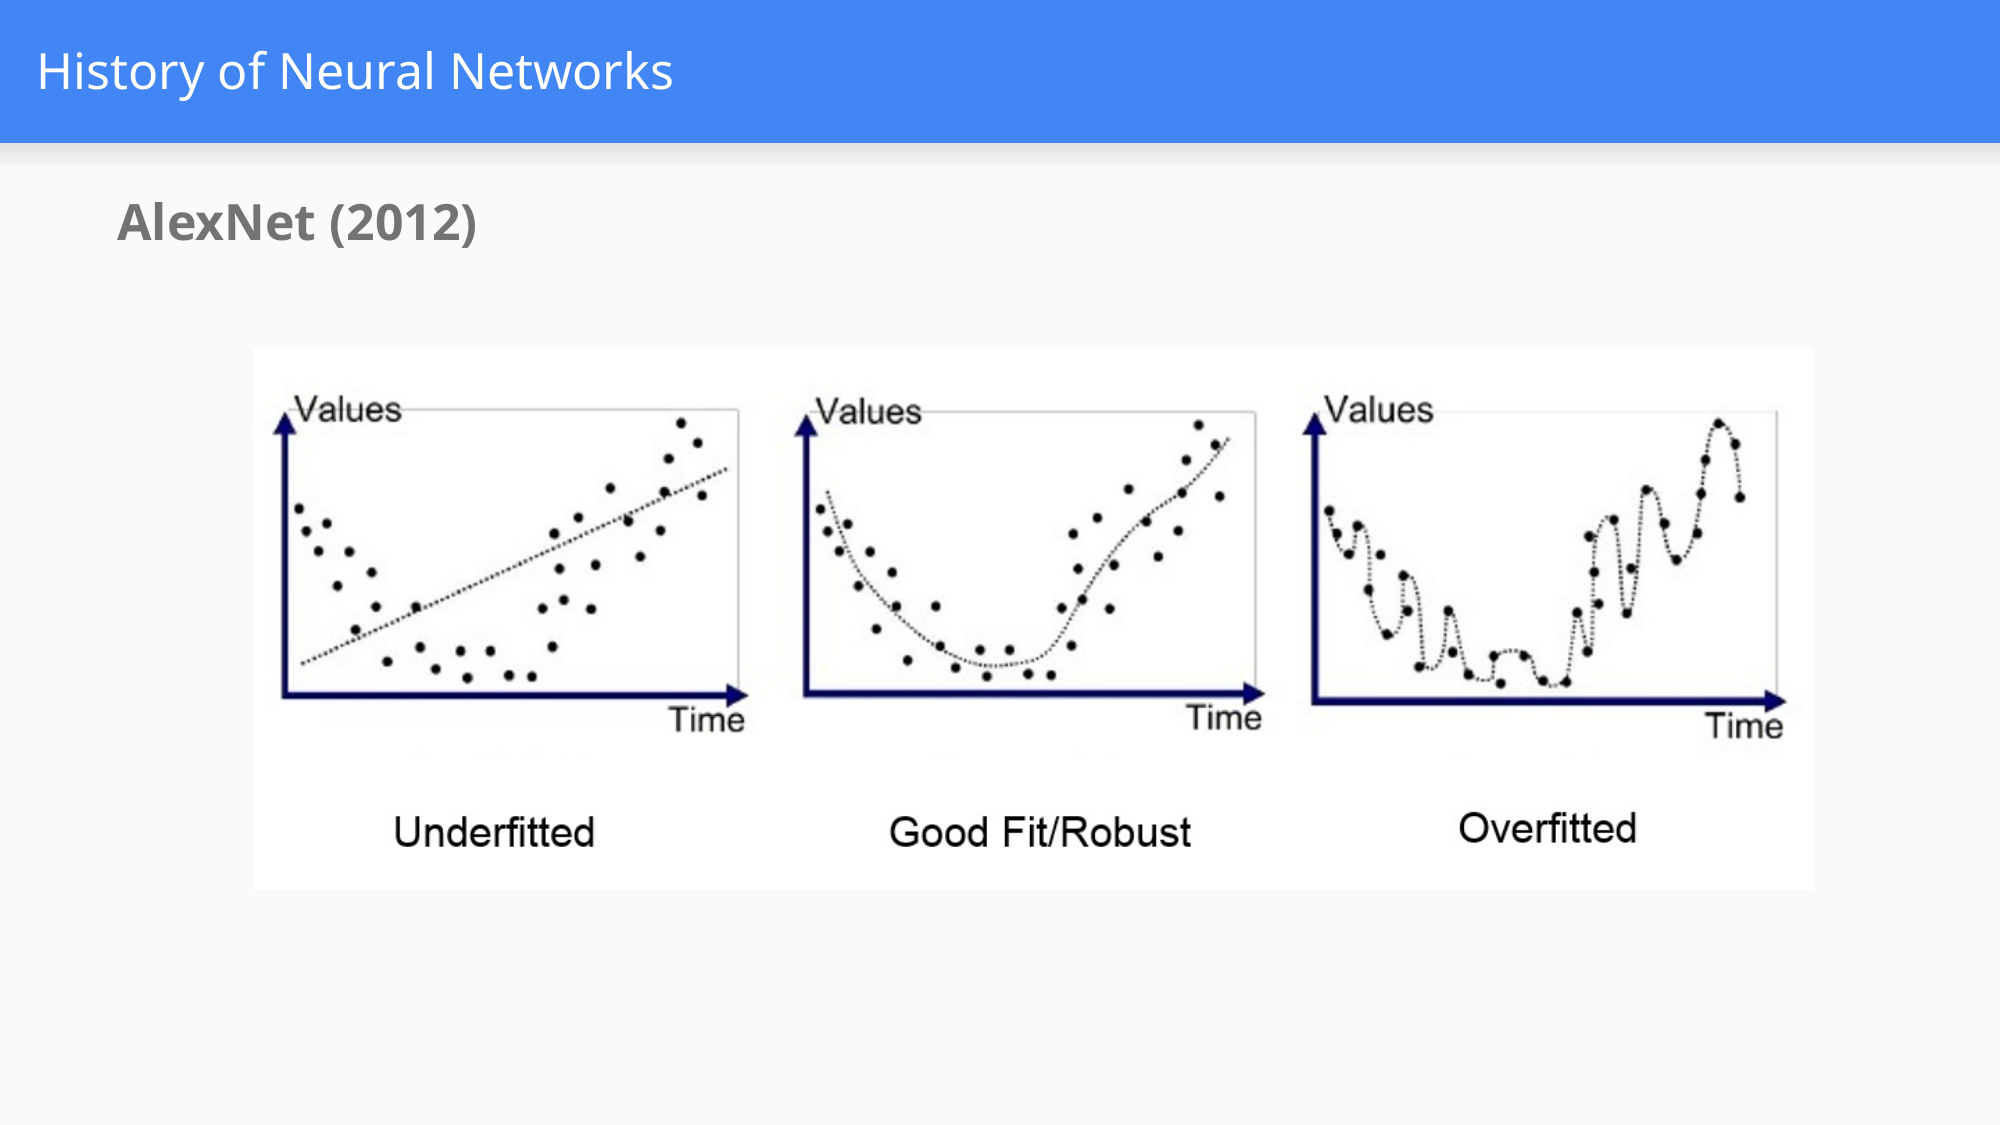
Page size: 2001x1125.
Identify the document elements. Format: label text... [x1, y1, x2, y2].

list AlexNet (2012) [83, 166, 1412, 265]
title History of Neural Networks [21, 3, 1953, 136]
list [253, 347, 1814, 891]
